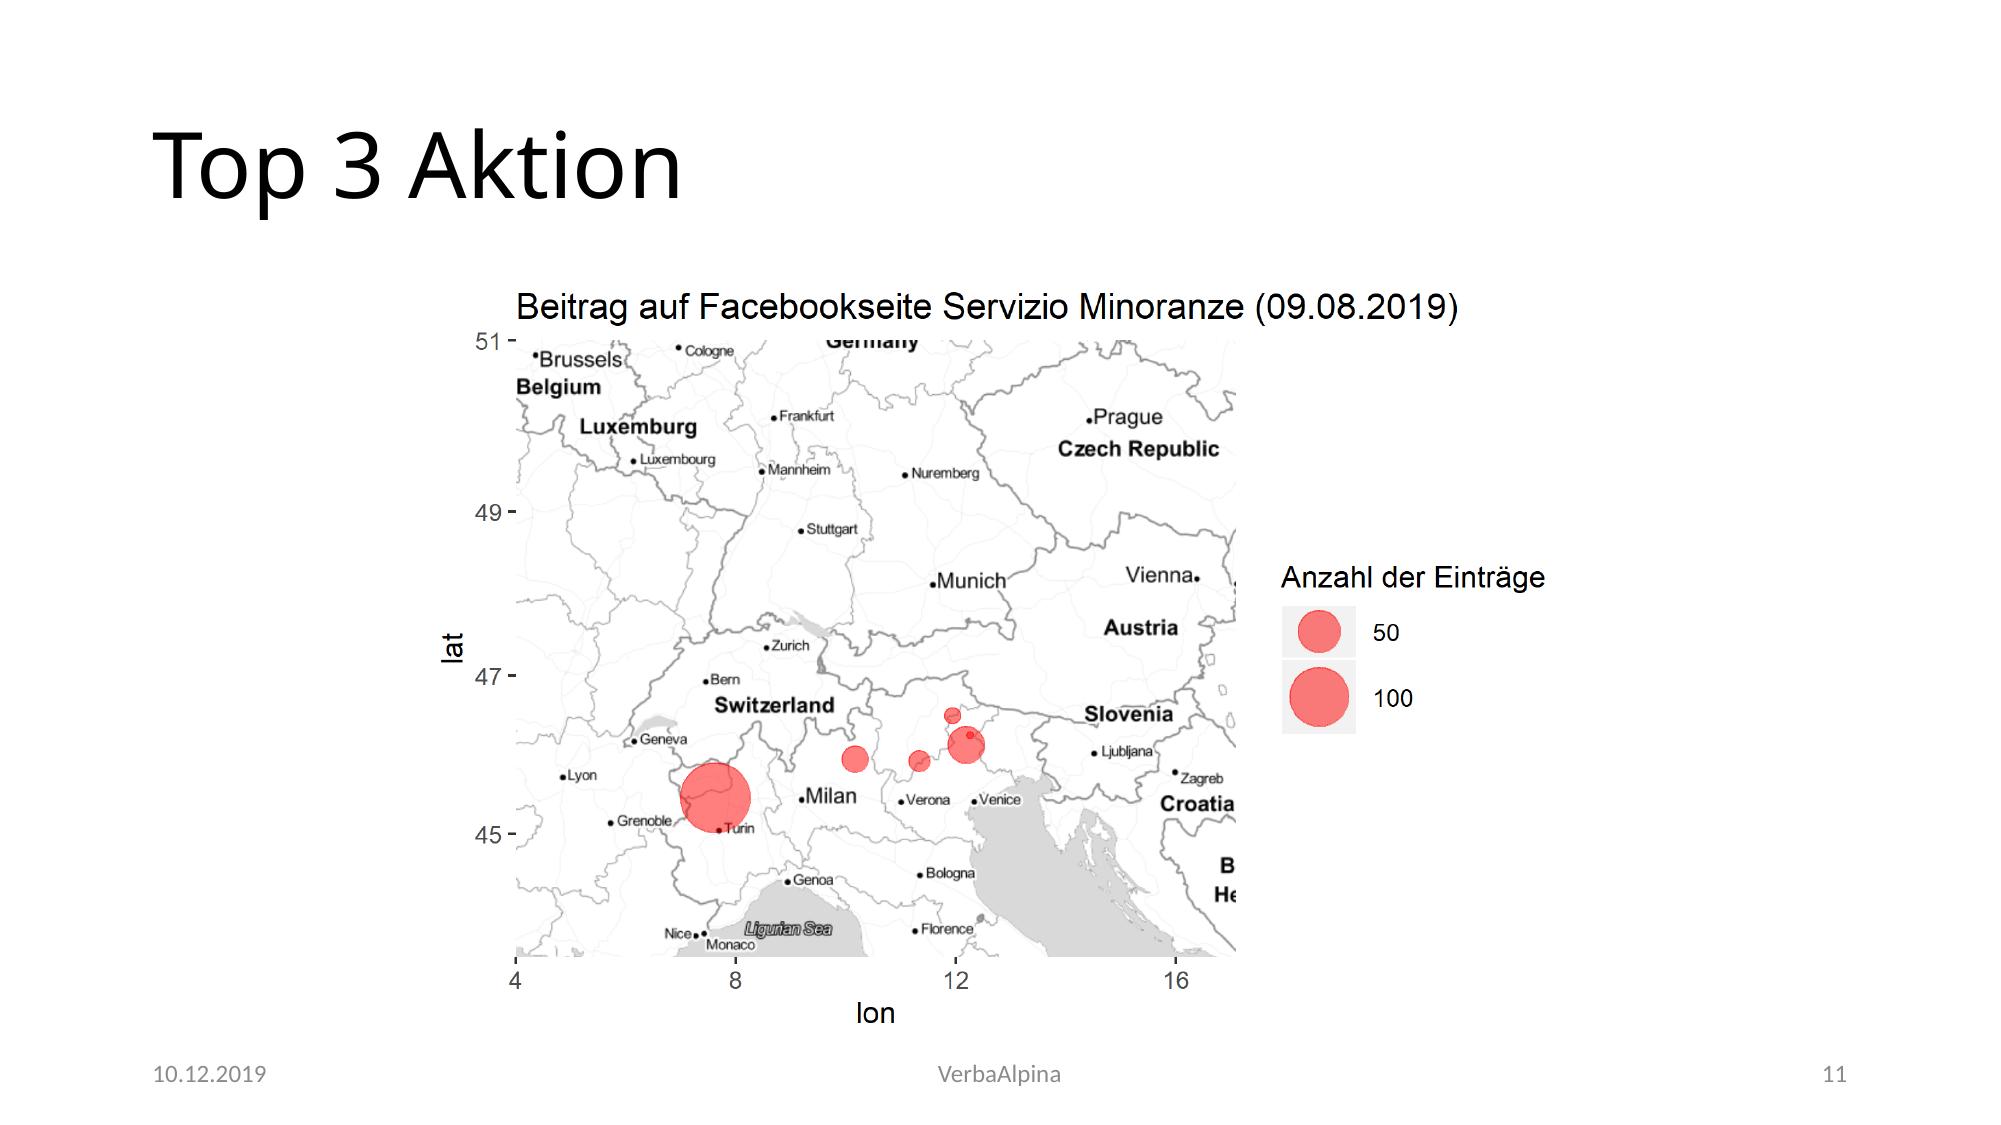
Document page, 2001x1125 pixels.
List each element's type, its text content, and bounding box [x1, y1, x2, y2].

slide_number 11 [1412, 1042, 1863, 1103]
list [387, 277, 1613, 1043]
title Top 3 Aktion [137, 59, 1863, 278]
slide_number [137, 1042, 588, 1103]
footer VerbaAlpina [662, 1043, 1338, 1103]
